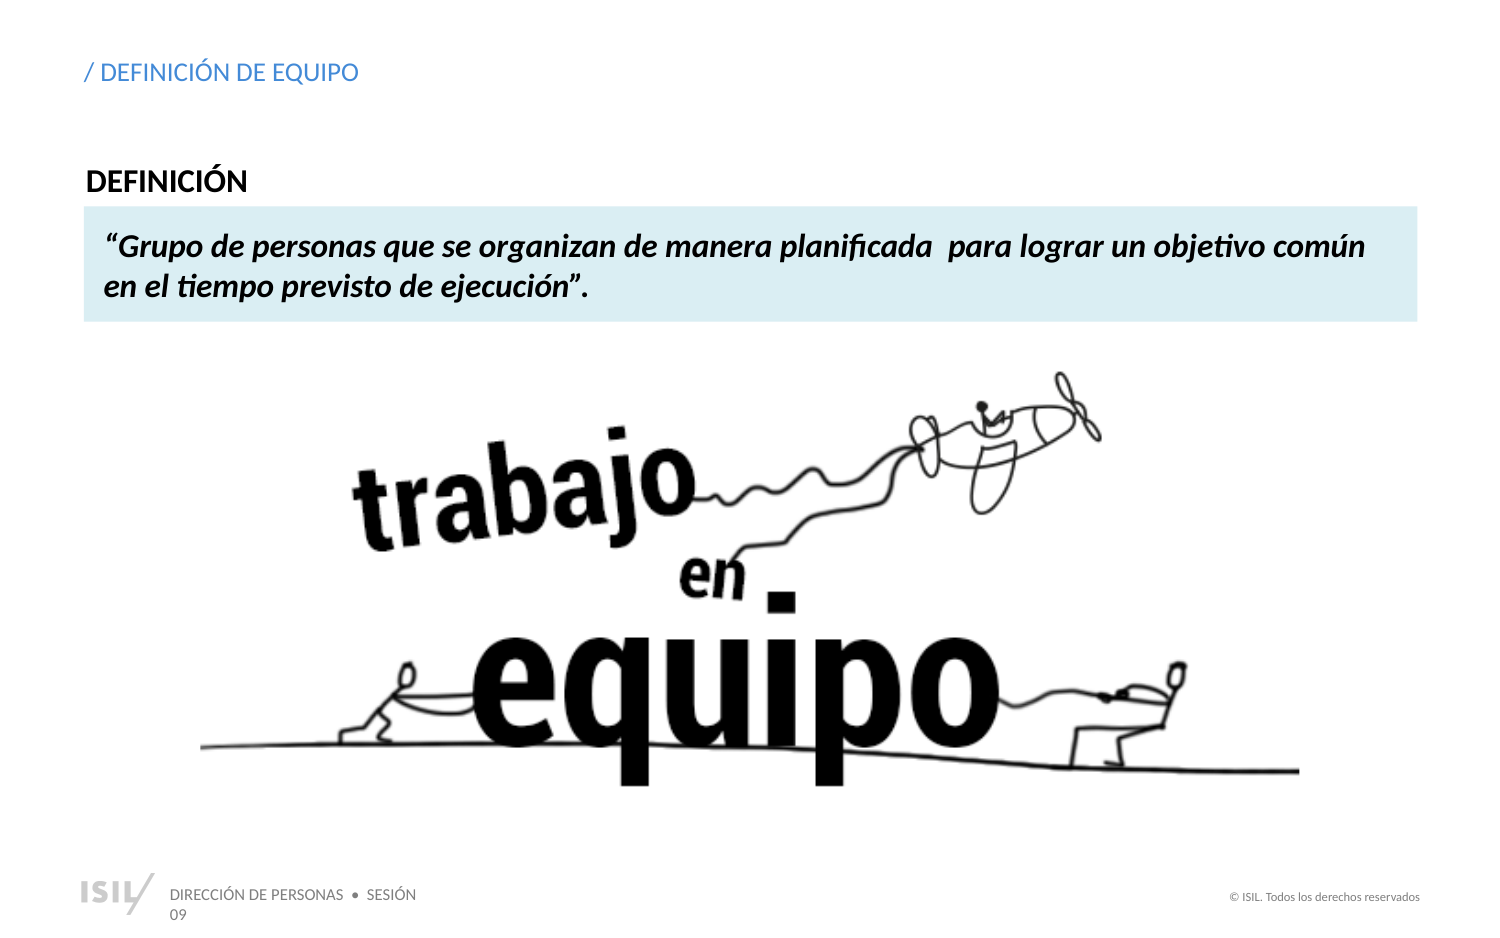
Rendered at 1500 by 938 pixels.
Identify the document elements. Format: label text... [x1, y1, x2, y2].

picture [200, 356, 1300, 809]
text_box “Grupo de personas que se organizan de manera planificada para lograr un objetivo común en el tiempo previsto de ejecución”. [83, 206, 1418, 322]
text_box DEFINICIÓN [83, 159, 715, 200]
text_box / DEFINICIÓN DE EQUIPO [110, 54, 726, 87]
text_box [0, 9, 110, 160]
